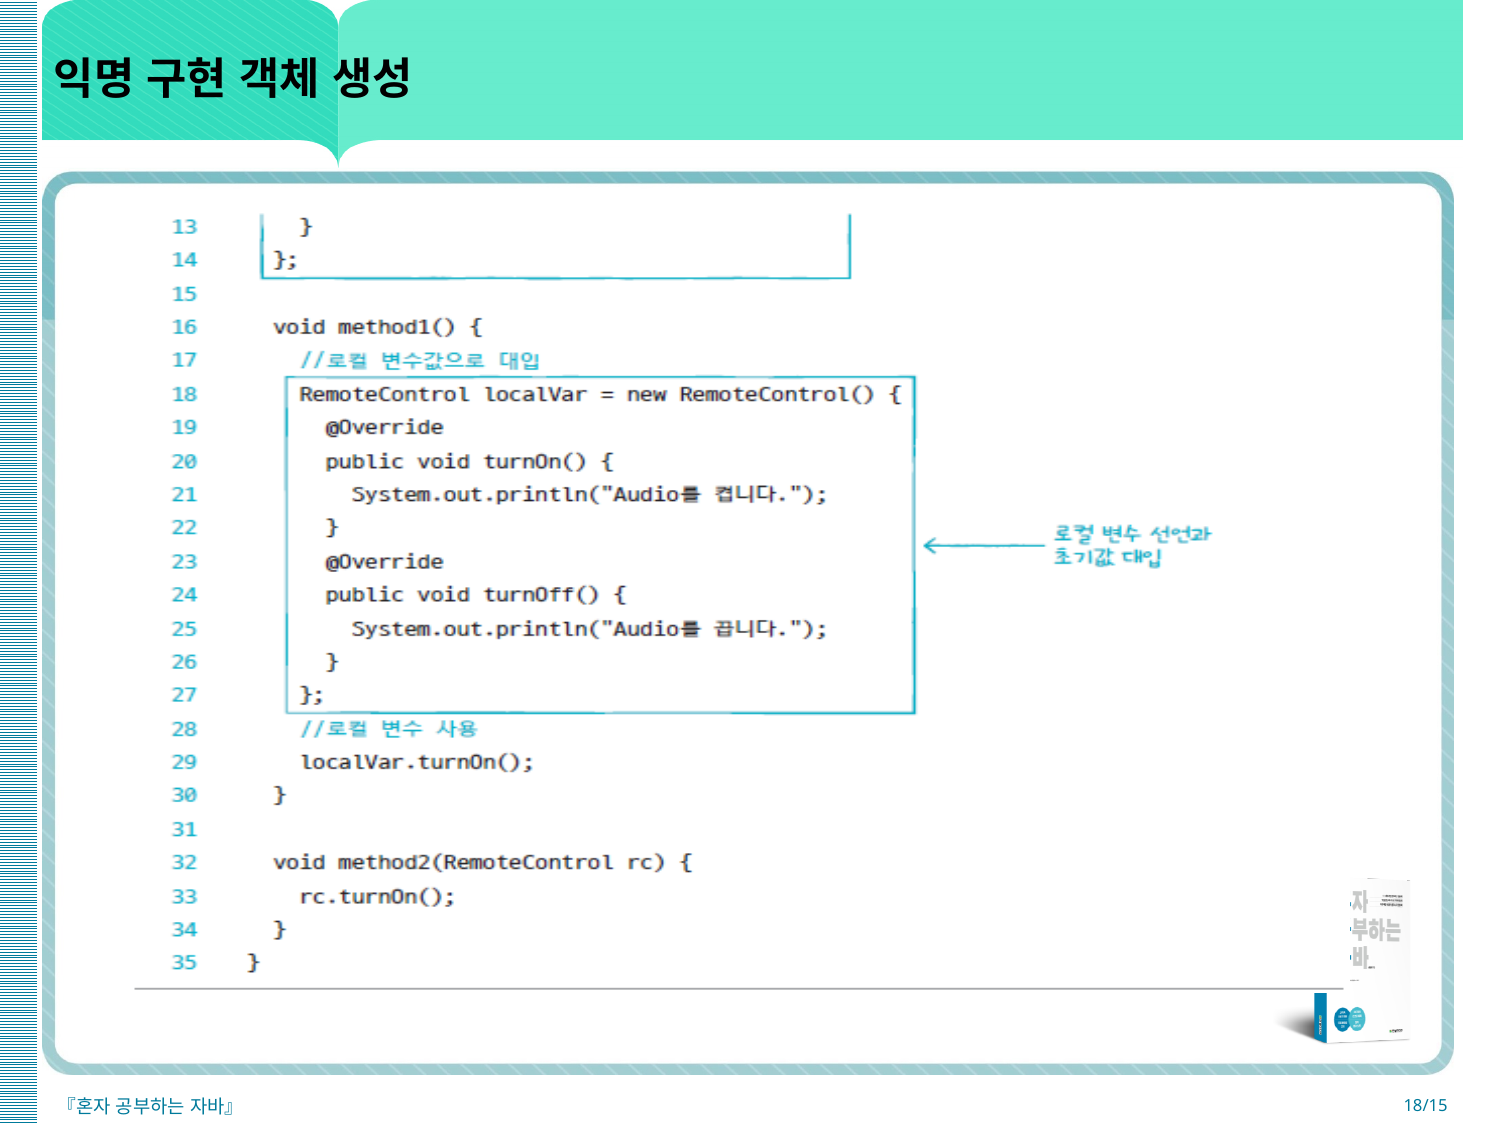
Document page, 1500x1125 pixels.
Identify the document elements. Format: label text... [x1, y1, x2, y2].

picture [116, 1102, 131, 1107]
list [124, 212, 1351, 993]
picture [68, 1097, 75, 1110]
picture [42, 0, 1488, 1122]
title 익명 구현 객체 생성 [39, 42, 1280, 138]
picture [225, 1102, 232, 1115]
